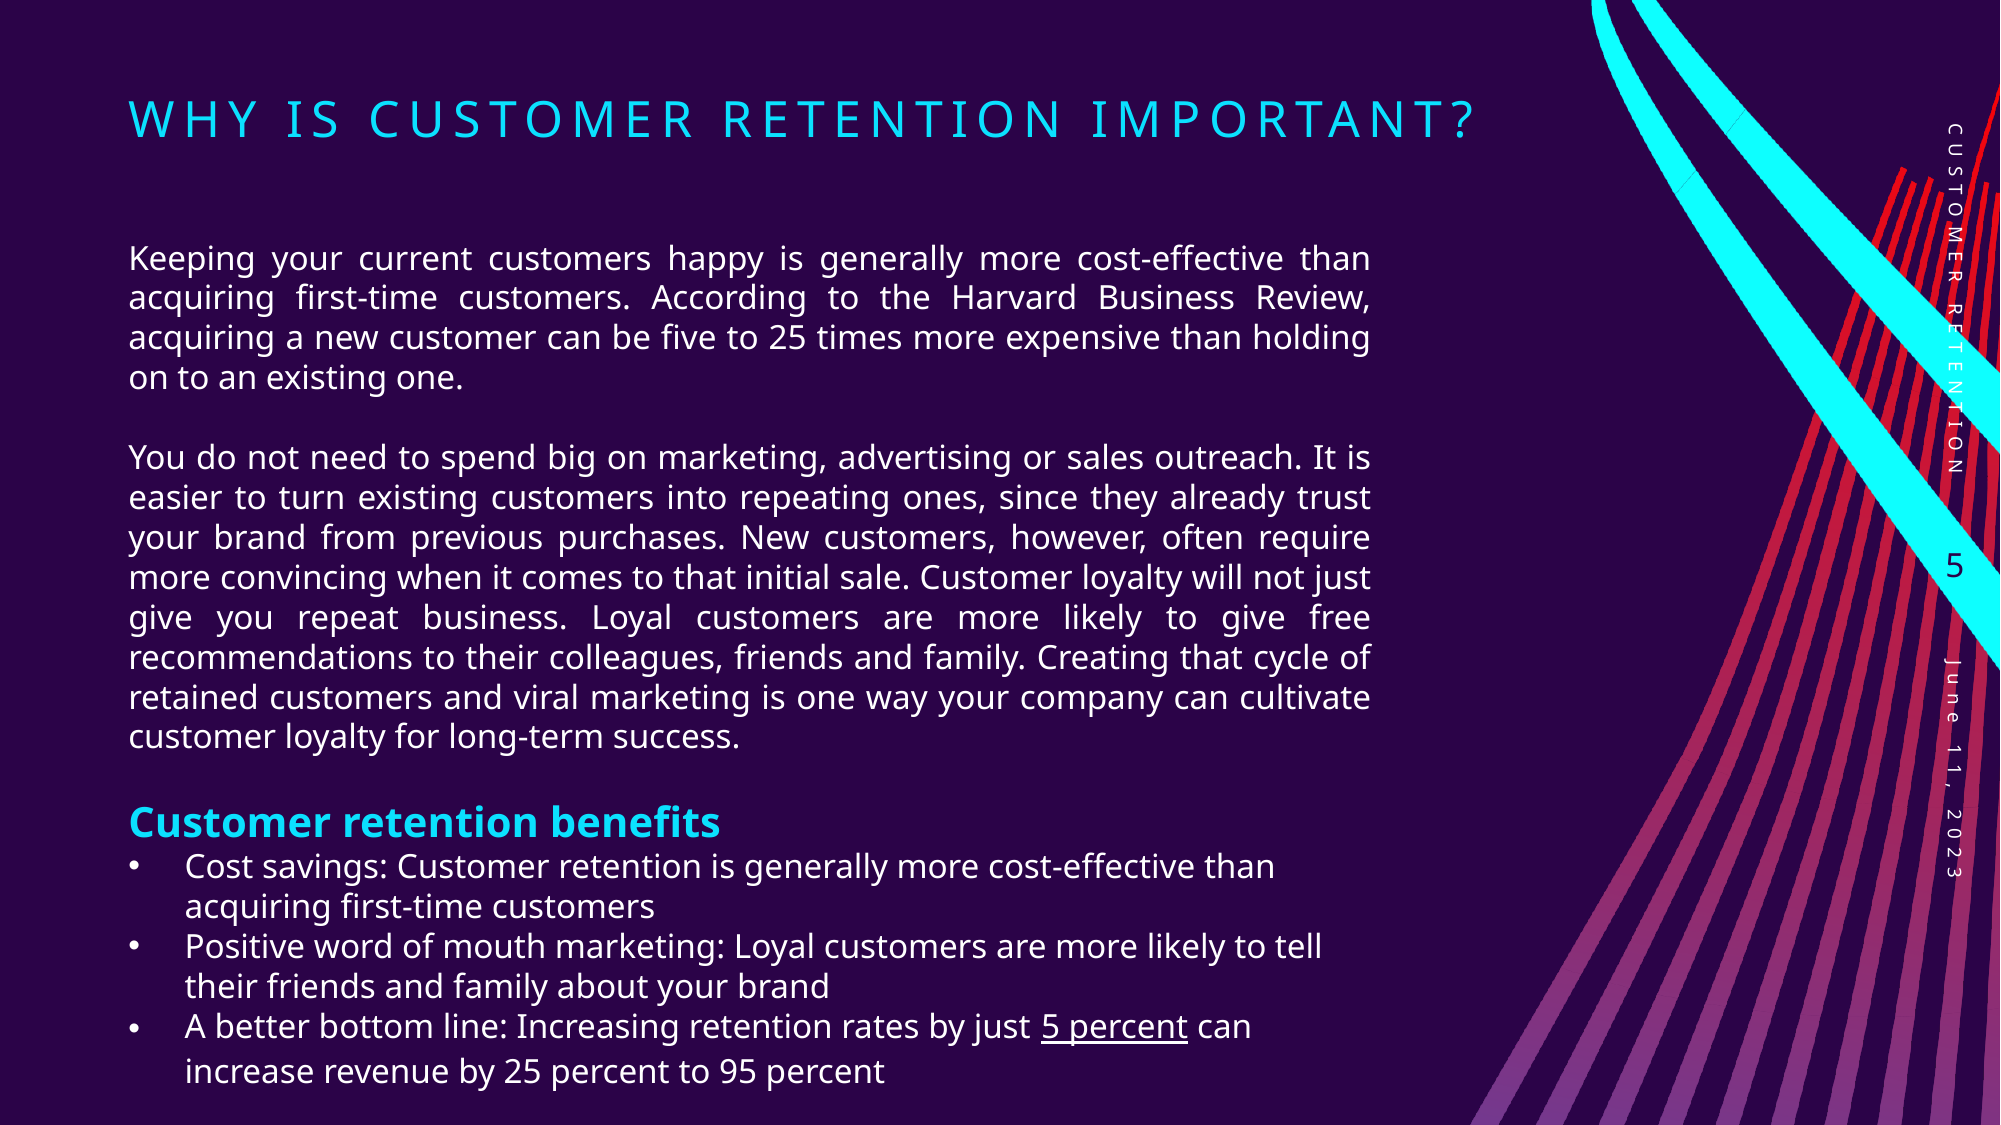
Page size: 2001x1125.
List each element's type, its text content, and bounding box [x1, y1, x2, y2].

picture [0, 0, 2000, 1125]
slide_number 5 [1889, 519, 1980, 615]
text_box Keeping your current customers happy is generally more cost-effective than acquiring first-time customers. According to the Harvard Business Review, acquiring a new customer can be five to 25 times more expensive than holding on to an existing one. You do not need to spend big on marketing, advertising or sales outreach. It is easier to turn existing customers into repeating ones, since they already trust your brand from previous purchases. New customers, however, often require more convincing when it comes to that initial sale. Customer loyalty will not just give you repeat business. Loyal customers are more likely to give free recommendations to their colleagues, friends and family. Creating that cycle of retained customers and viral marketing is one way your company can cultivate customer loyalty for long-term success. Customer retention benefits Cost savings: Customer retention is generally more cost-effective than acquiring first-time customers Positive word of mouth marketing: Loyal customers are more likely to tell their friends and family about your brand A better bottom line: Increasing retention rates by just 5 percent can increase revenue by 25 percent to 95 percent [113, 229, 1389, 1125]
title Why is customer retention important? [113, 86, 1792, 200]
footer Customer retention [1926, 33, 1987, 489]
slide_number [1925, 645, 1986, 1080]
